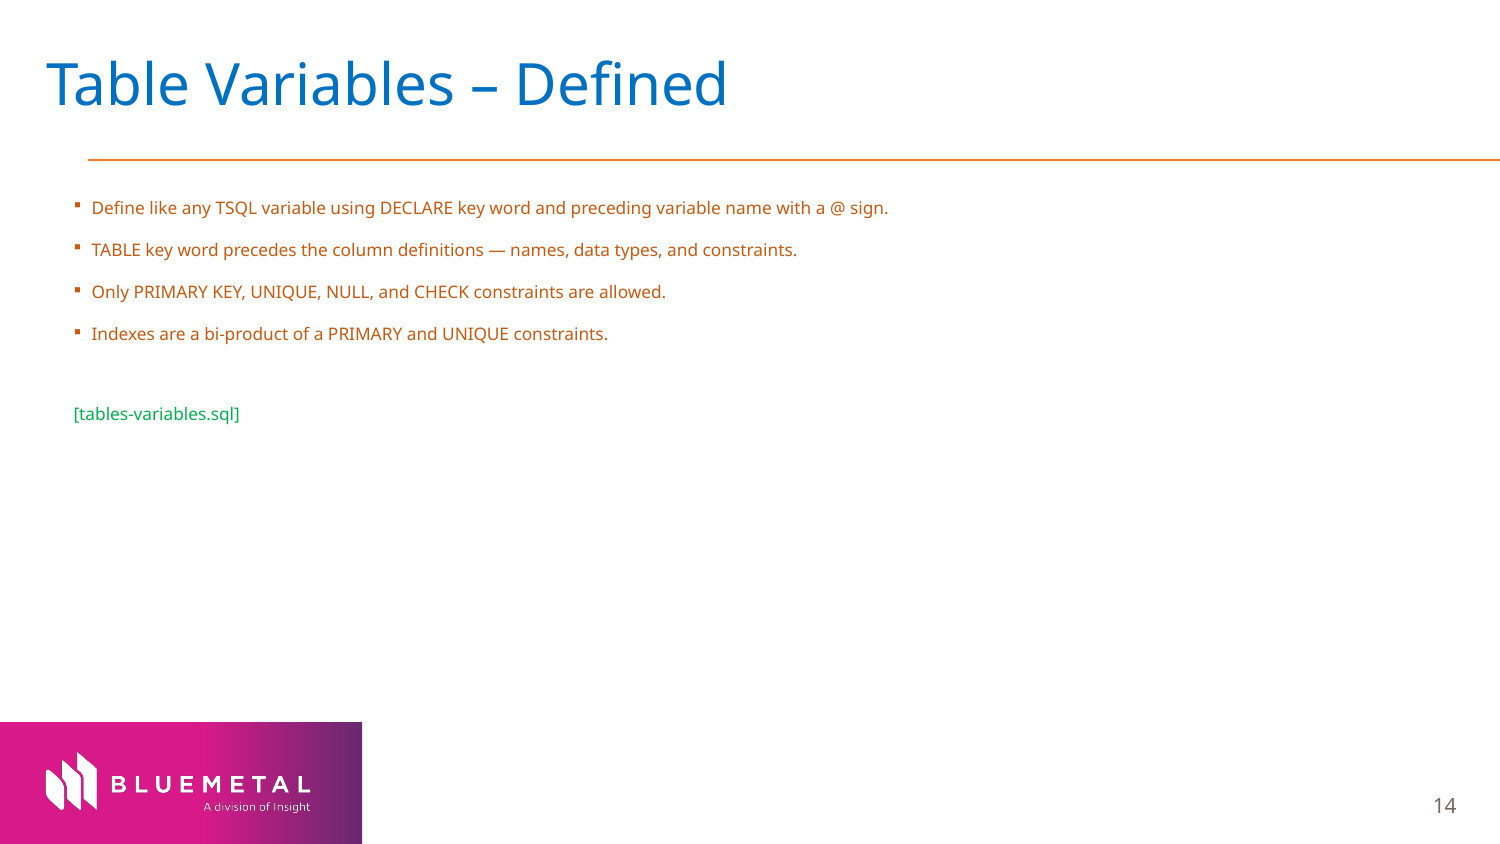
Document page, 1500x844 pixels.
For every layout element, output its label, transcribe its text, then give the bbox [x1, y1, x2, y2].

list Define like any TSQL variable using DECLARE key word and preceding variable name with a @ sign. TABLE key word precedes the column definitions — names, data types, and constraints. Only PRIMARY KEY, UNIQUE, NULL, and CHECK constraints are allowed. Indexes are a bi-product of a PRIMARY and UNIQUE constraints. [tables-variables.sql] [29, 156, 1197, 439]
title Table Variables – Defined [31, 30, 1461, 143]
